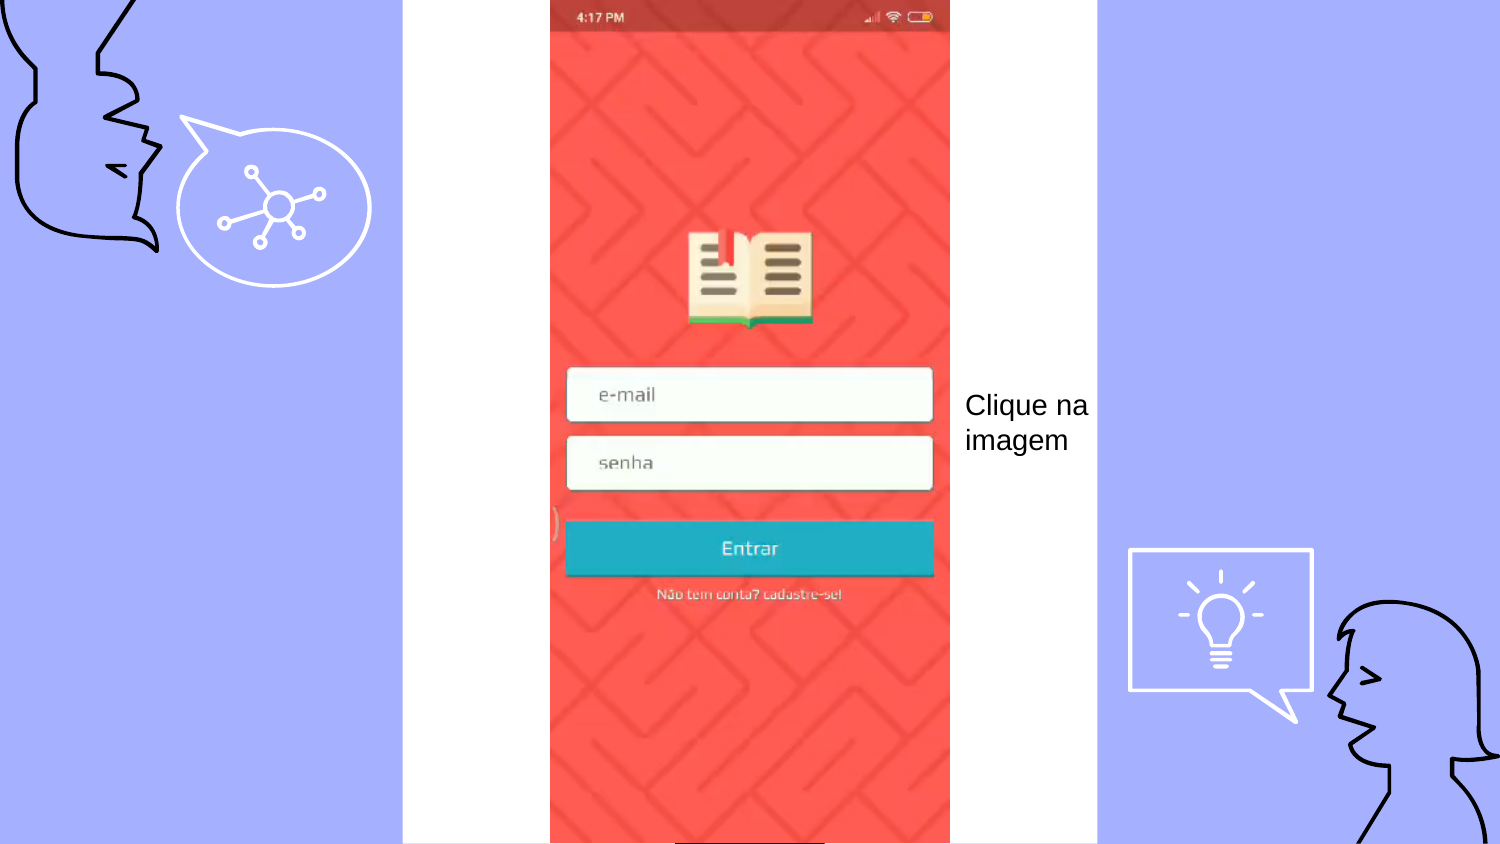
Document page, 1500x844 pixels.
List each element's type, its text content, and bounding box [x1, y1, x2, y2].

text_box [549, 0, 951, 844]
text_box Clique na imagem [955, 378, 1132, 464]
